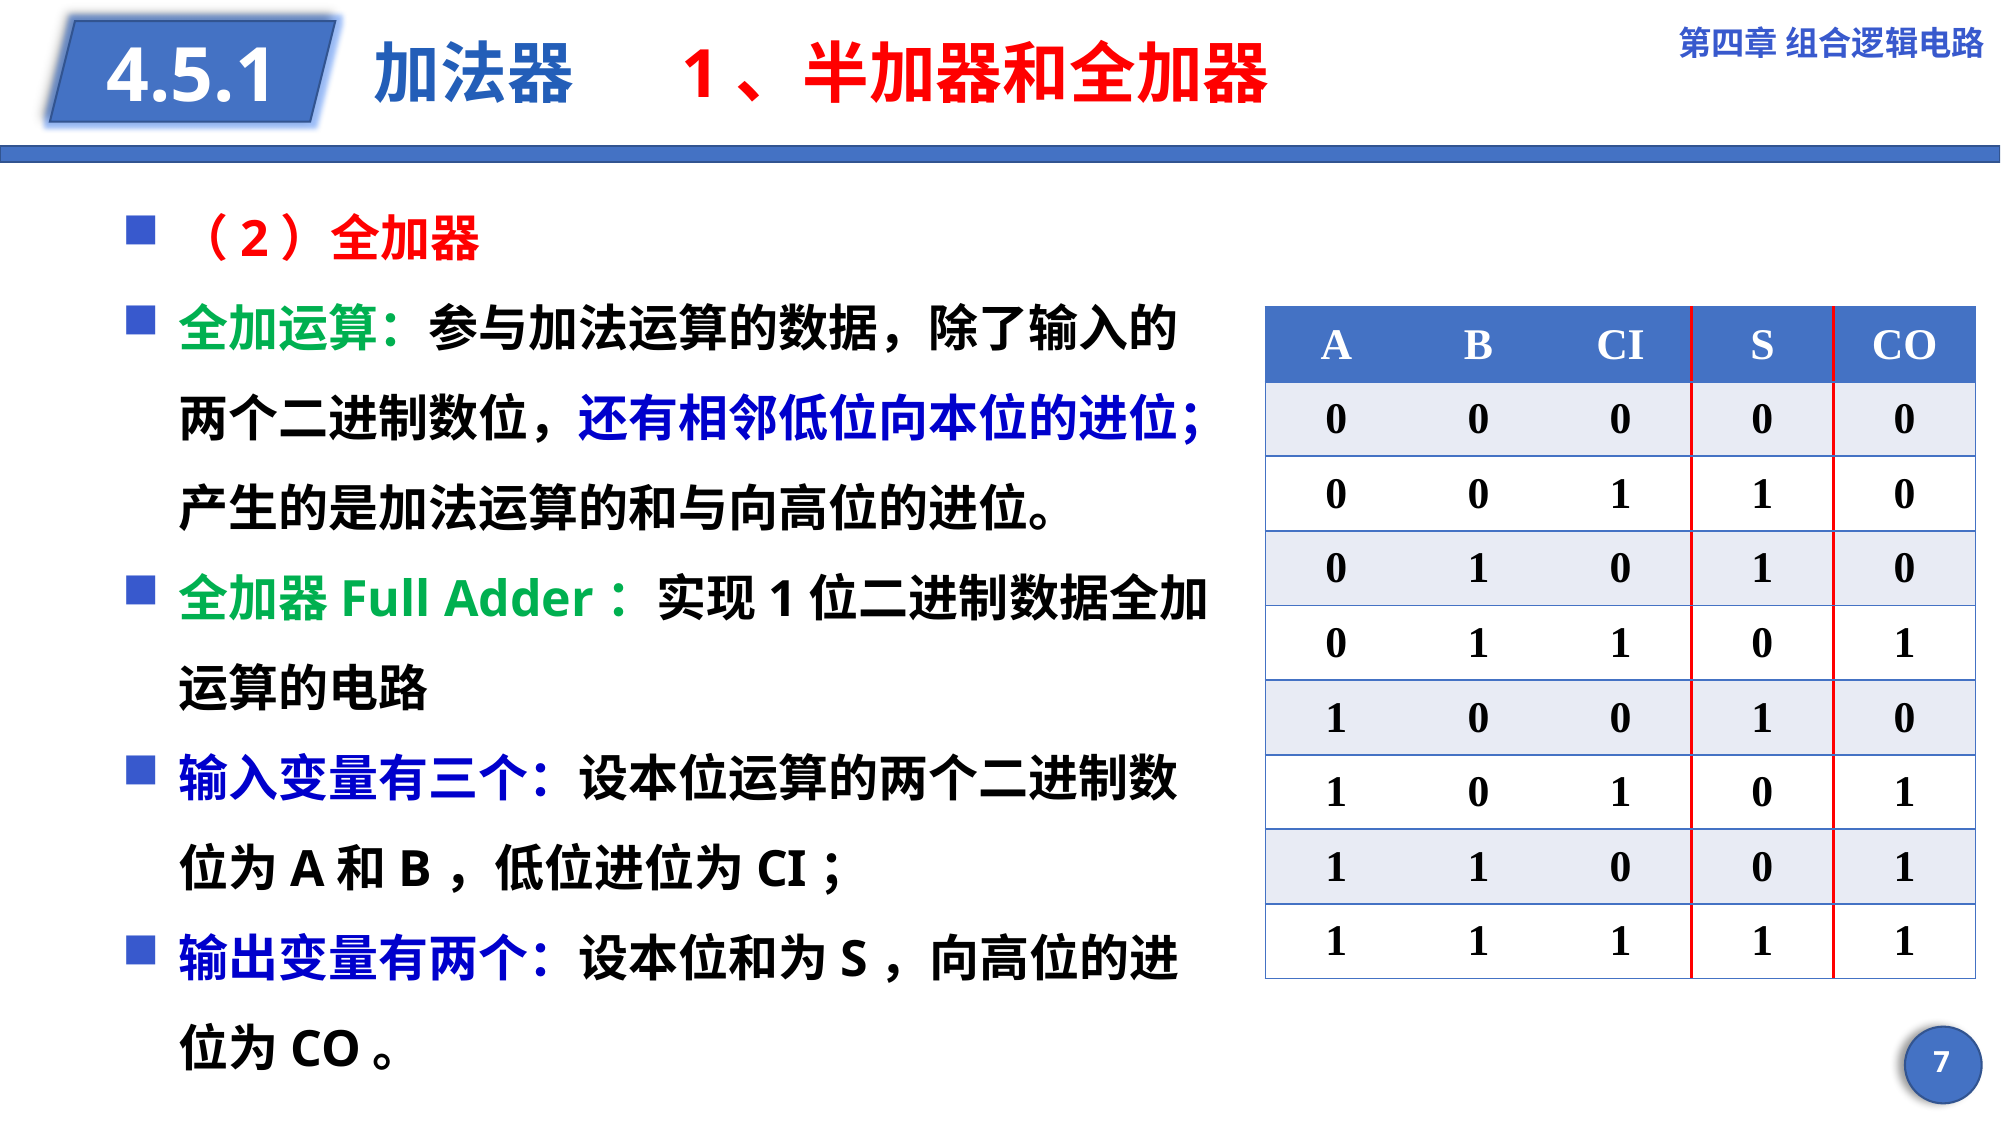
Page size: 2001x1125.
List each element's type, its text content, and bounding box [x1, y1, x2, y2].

table_cell 0 [1835, 383, 1975, 455]
table_cell 0 [1693, 606, 1832, 679]
table_cell 1 [1549, 606, 1690, 679]
table_cell 0 [1407, 756, 1549, 828]
table_cell 1 [1835, 606, 1975, 679]
table_header CI [1549, 308, 1690, 381]
table_cell 0 [1266, 457, 1407, 530]
table_header B [1407, 308, 1549, 381]
table_cell 1 [1835, 830, 1975, 903]
slide_number 7 [1895, 1033, 1989, 1094]
table_cell 1 [1407, 830, 1549, 903]
table_cell 1 [1835, 905, 1975, 978]
table_cell 0 [1835, 532, 1975, 605]
table_cell 0 [1407, 383, 1549, 455]
table_cell 1 [1266, 756, 1407, 828]
table_cell 0 [1549, 830, 1690, 903]
table_cell 0 [1693, 756, 1832, 828]
table_cell 1 [1693, 905, 1832, 978]
table_cell 0 [1693, 383, 1832, 455]
table_cell 0 [1835, 681, 1975, 754]
text_box 4.5.1 [48, 20, 337, 123]
table_cell 1 [1693, 532, 1832, 605]
table_cell 0 [1549, 681, 1690, 754]
table_cell 0 [1835, 457, 1975, 530]
table_cell 0 [1693, 830, 1832, 903]
table_cell 1 [1407, 905, 1549, 978]
table_cell 1 [1549, 905, 1690, 978]
table_cell 0 [1549, 532, 1690, 605]
title 加法器 1、半加器和全加器 [358, 16, 1306, 137]
table_cell 0 [1266, 532, 1407, 605]
table_cell 0 [1266, 606, 1407, 679]
table_cell 1 [1266, 905, 1407, 978]
table_cell 1 [1266, 830, 1407, 903]
footer 第四章 组合逻辑电路 [1654, 0, 2000, 84]
table_cell 1 [1407, 606, 1549, 679]
table_cell 1 [1693, 457, 1832, 530]
table_cell 0 [1407, 681, 1549, 754]
table_cell 1 [1407, 532, 1549, 605]
table_cell 0 [1549, 383, 1690, 455]
table_cell 0 [1407, 457, 1549, 530]
table_cell 1 [1266, 681, 1407, 754]
table_cell 1 [1549, 756, 1690, 828]
table_cell 0 [1266, 383, 1407, 455]
table_header S [1693, 308, 1832, 381]
table_cell 1 [1835, 756, 1975, 828]
table_cell 1 [1549, 457, 1690, 530]
table_header A [1266, 308, 1407, 381]
text_box （2）全加器 全加运算：参与加法运算的数据，除了输入的两个二进制数位，还有相邻低位向本位的进位；产生的是加法运算的和与向高位的进位。 全加器Full Adder：实现1位二进制数据全加运算的电路 输入变量有三个：设本位运算的两个二进制数位为A和B，低位进位为CI； 输出变量有两个：设本位和为S，向高位的进位为CO。 [107, 169, 1241, 1084]
table_cell 1 [1693, 681, 1832, 754]
table_header CO [1835, 308, 1975, 381]
